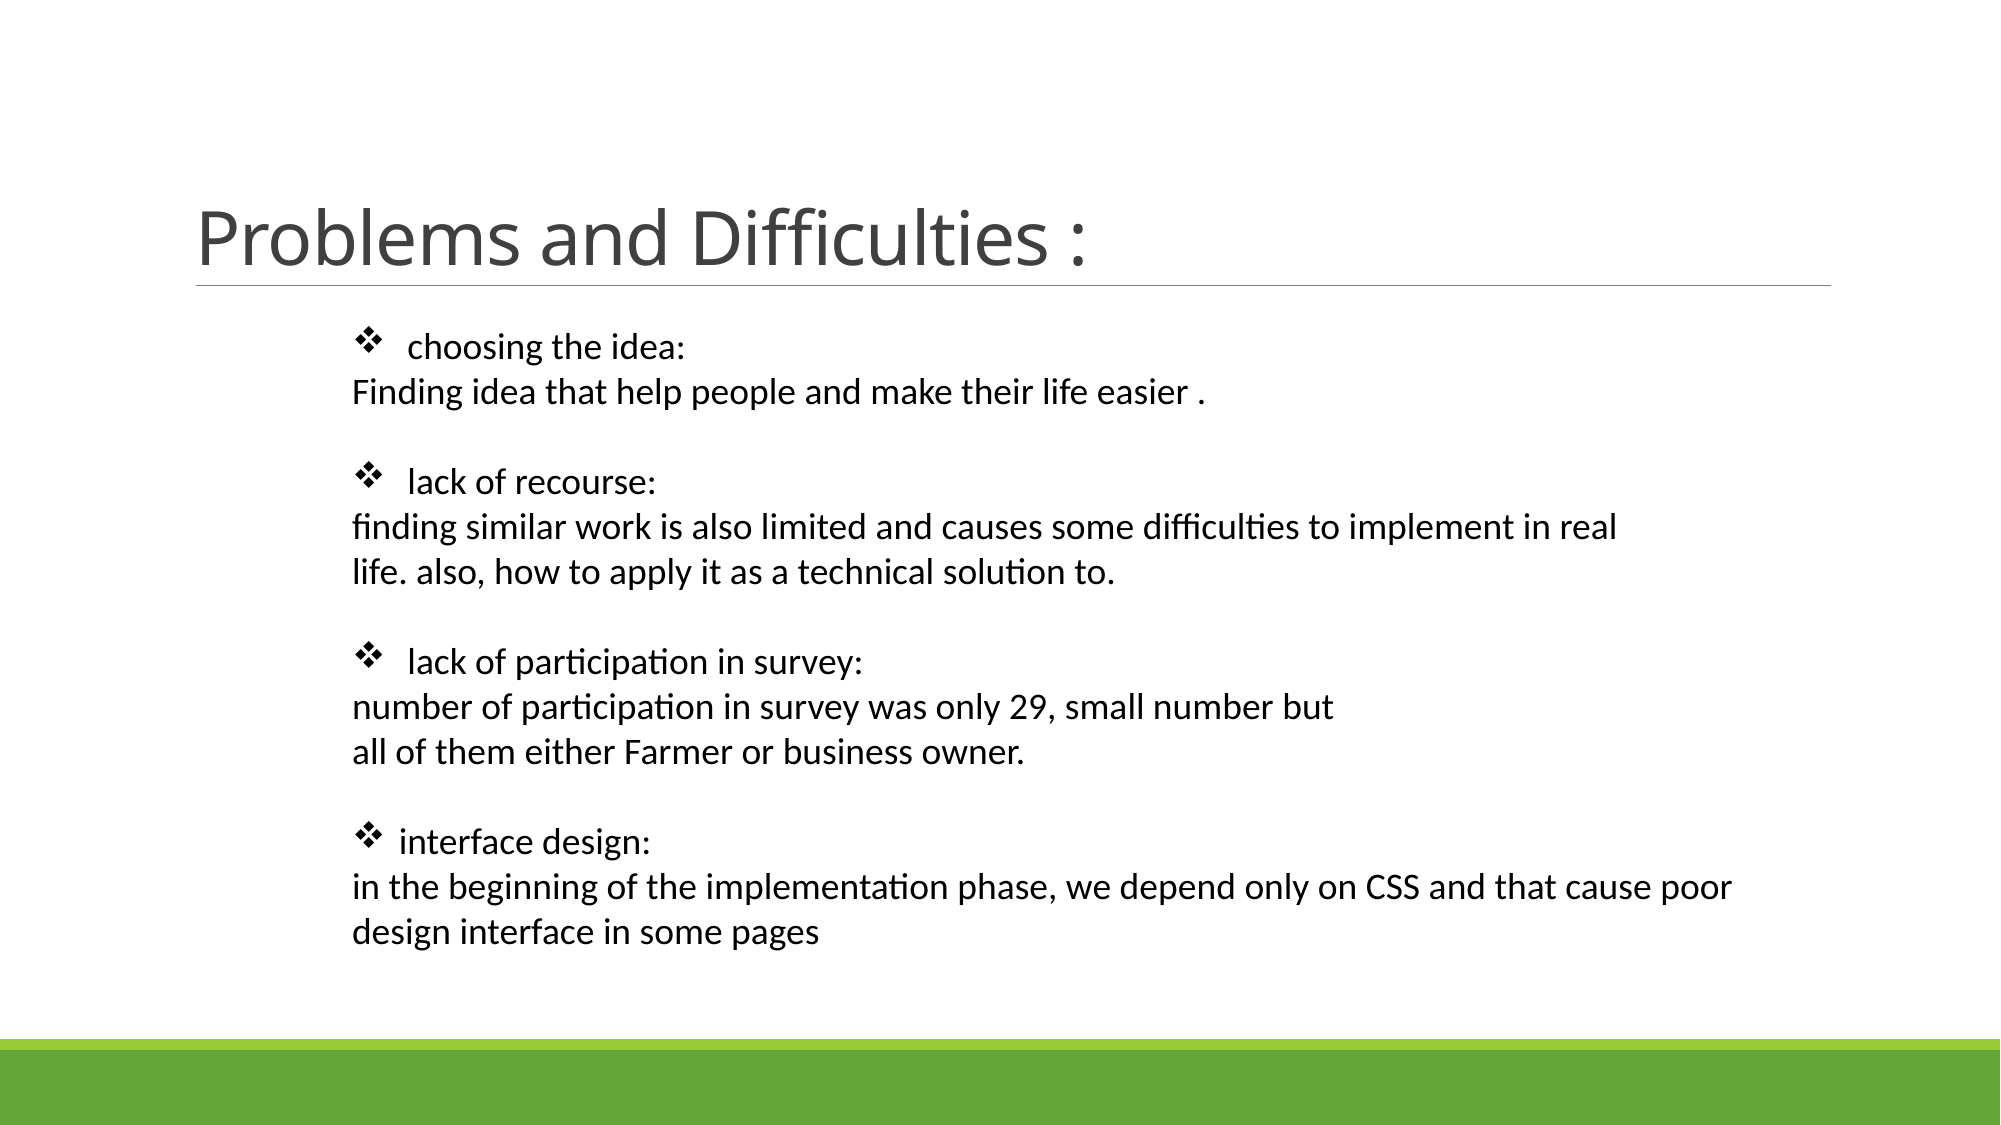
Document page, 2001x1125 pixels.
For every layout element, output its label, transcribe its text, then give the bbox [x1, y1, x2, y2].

title Problems and Difficulties : [180, 158, 1830, 289]
text_box choosing the idea: Finding idea that help people and make their life easier . lack of recourse: finding similar work is also limited and causes some difficulties to implement in real life. also, how to apply it as a technical solution to. lack of participation in survey: number of participation in survey was only 29, small number but all of them either Farmer or business owner. interface design: in the beginning of the implementation phase, we depend only on CSS and that cause poor design interface in some pages [337, 314, 1750, 960]
